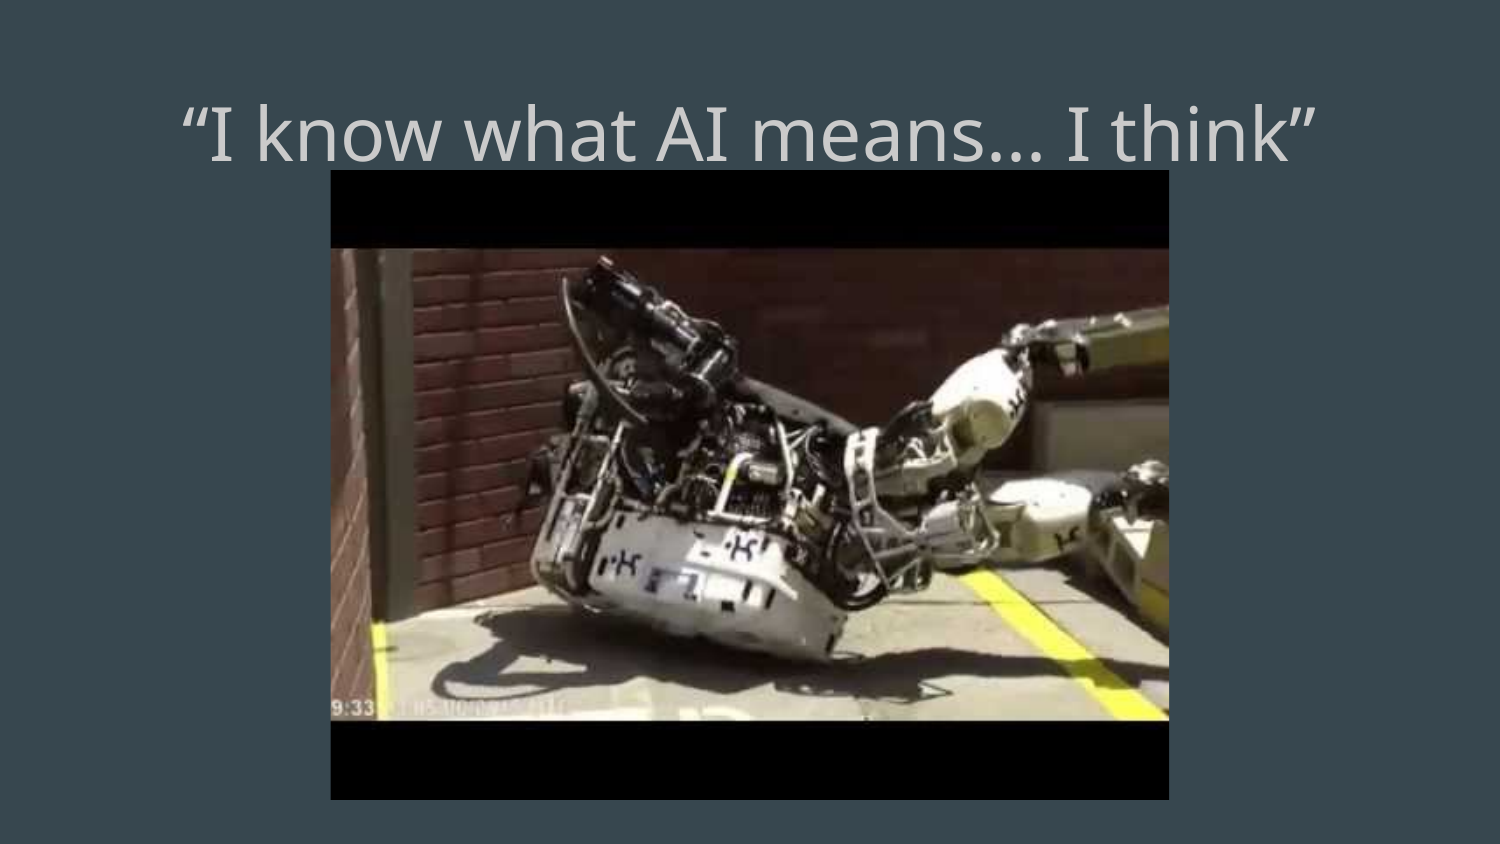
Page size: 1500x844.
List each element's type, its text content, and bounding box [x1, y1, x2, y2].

text_box [330, 170, 1170, 800]
list “I know what AI means... I think” [51, 57, 1449, 271]
